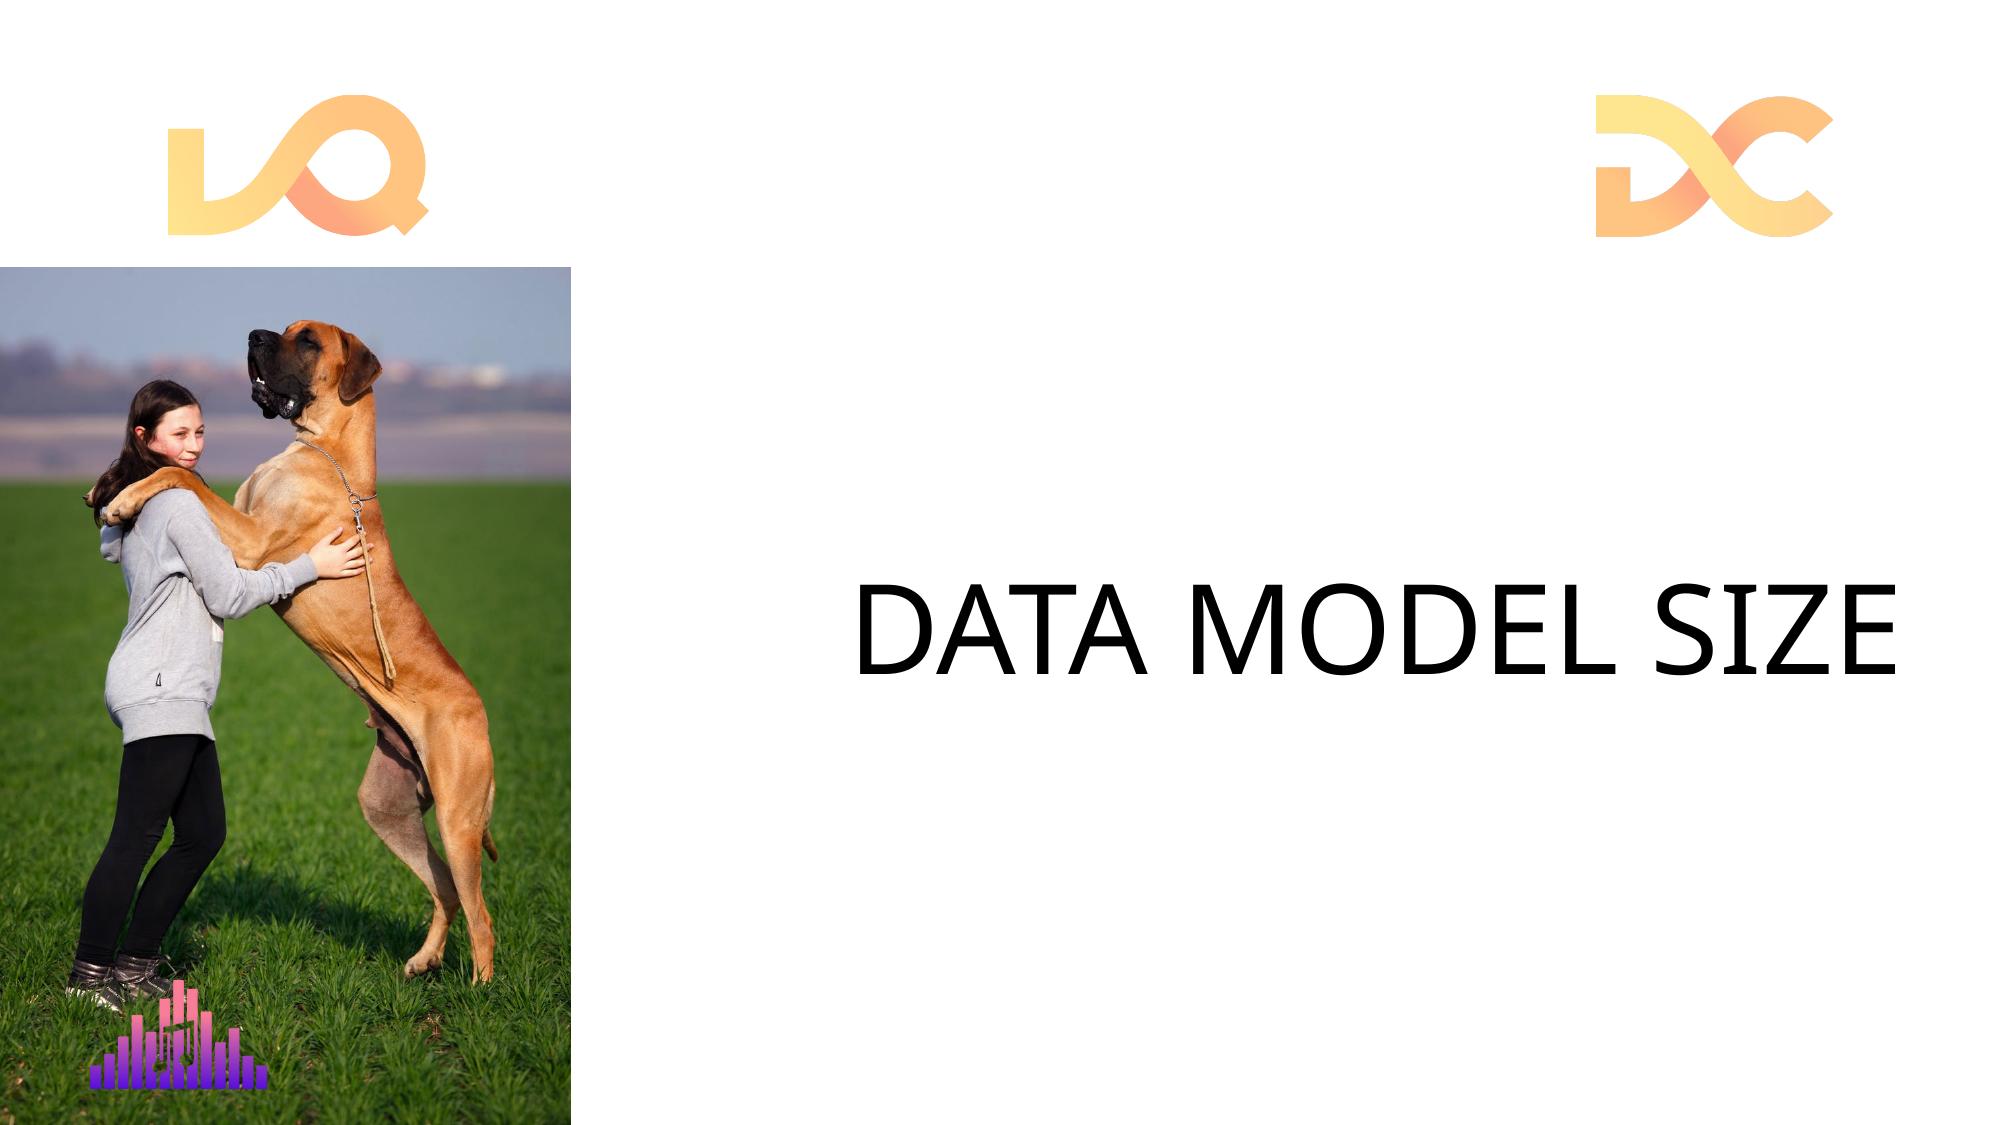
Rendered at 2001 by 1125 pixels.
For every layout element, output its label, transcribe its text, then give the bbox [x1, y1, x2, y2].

picture [0, 267, 571, 1125]
text_box DATA MODEL SIZE [833, 541, 1919, 707]
